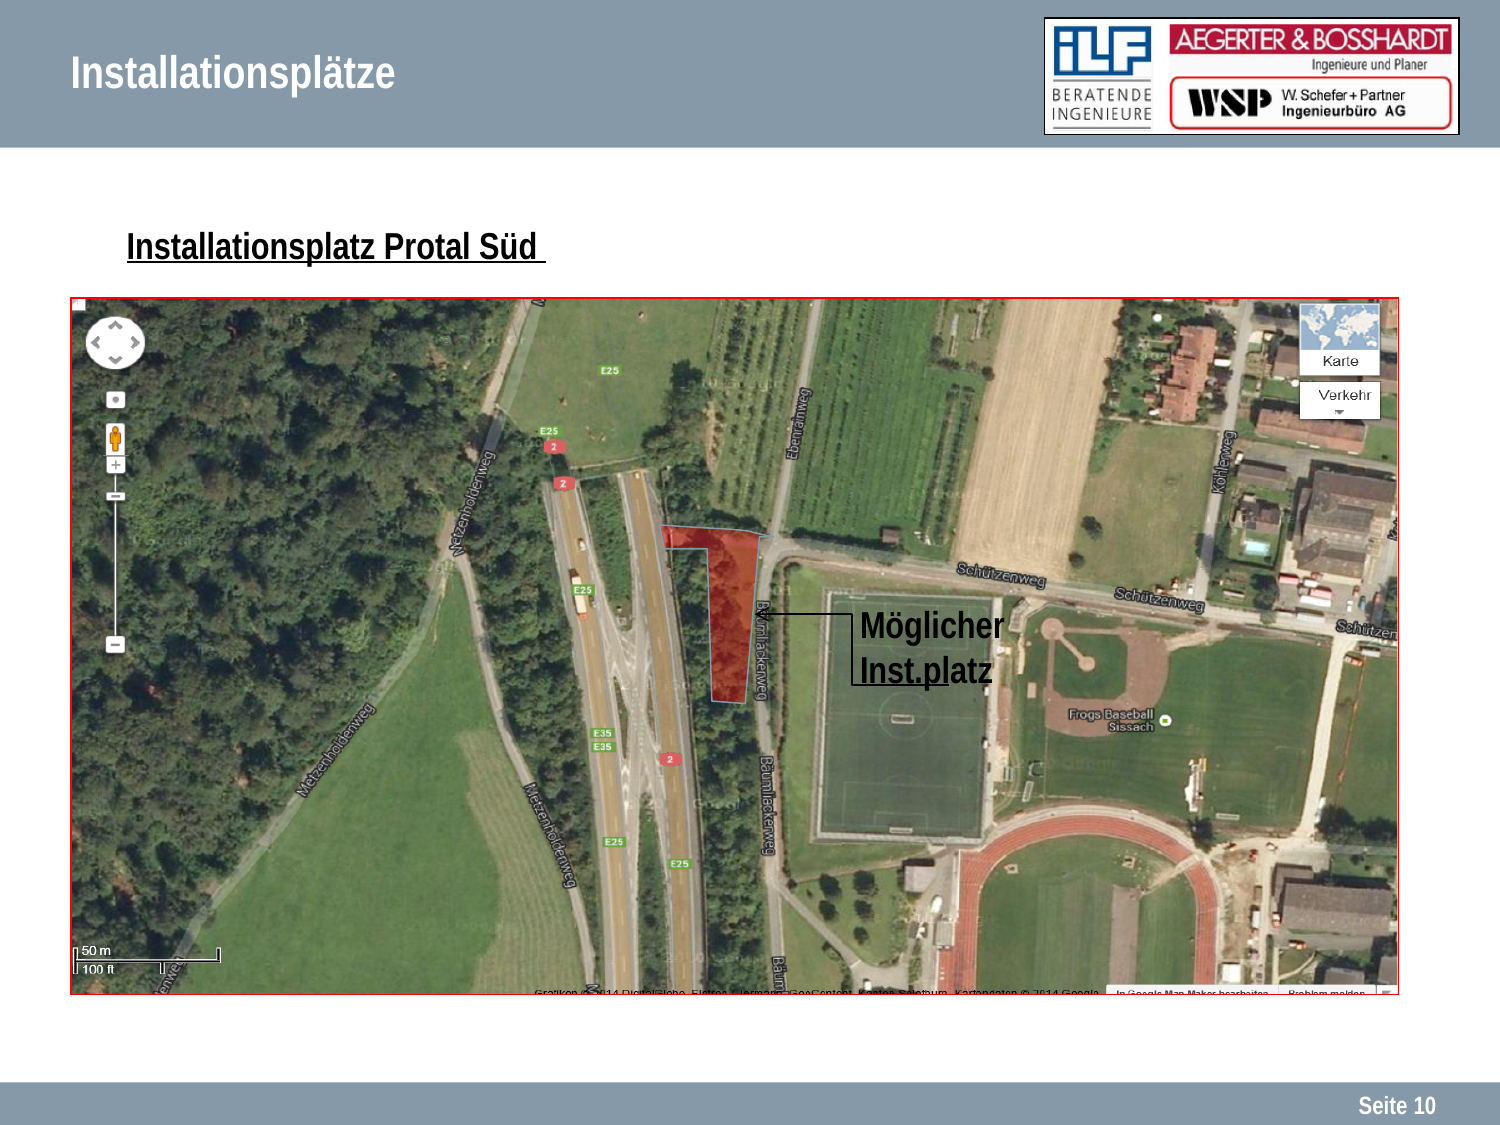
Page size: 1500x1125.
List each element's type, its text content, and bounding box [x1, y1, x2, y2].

slide_number Seite 10 [1101, 1074, 1452, 1125]
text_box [754, 613, 949, 686]
picture [1045, 19, 1458, 134]
text_box Installationsplatz Protal Süd [111, 214, 846, 274]
title Installationsplätze [40, 32, 916, 108]
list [71, 298, 1398, 995]
